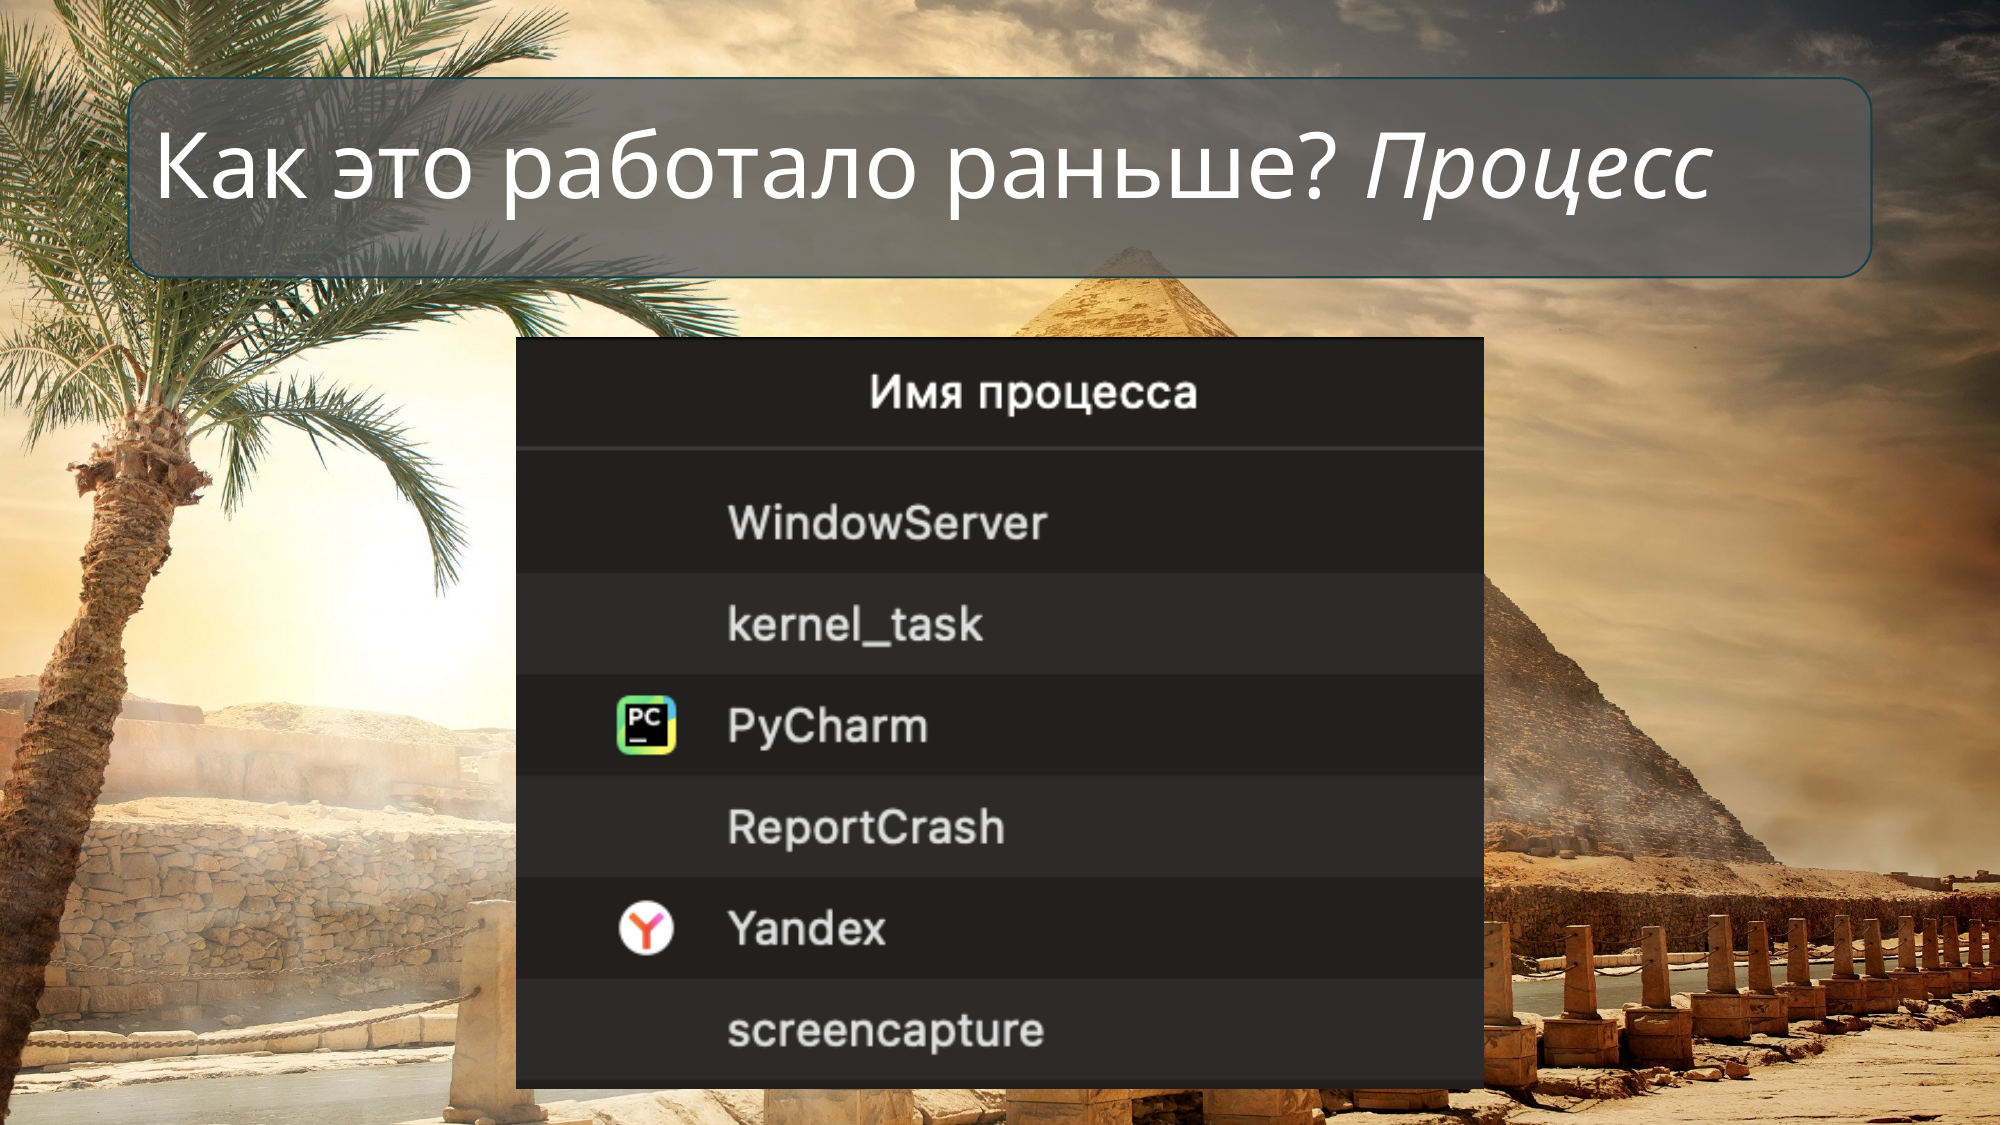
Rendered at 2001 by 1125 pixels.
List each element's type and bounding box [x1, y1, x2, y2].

list [516, 337, 1484, 1089]
picture [0, 0, 2000, 1125]
